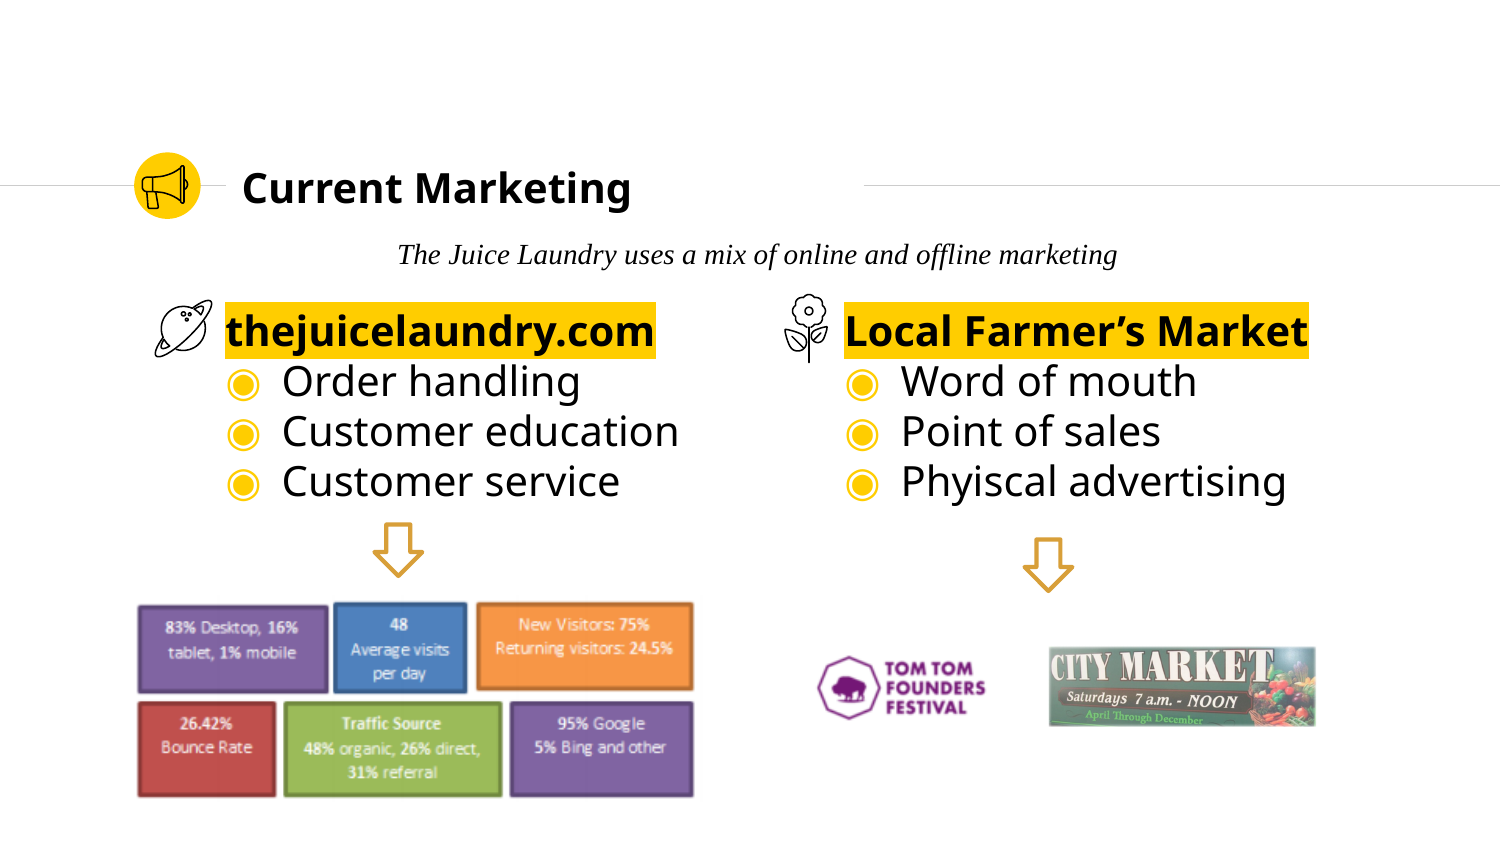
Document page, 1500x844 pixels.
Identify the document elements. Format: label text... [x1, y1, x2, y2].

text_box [784, 294, 828, 363]
title Current Marketing [226, 151, 863, 223]
text_box [1024, 539, 1073, 591]
list Local Farmer’s Market Word of mouth Point of sales Phyiscal advertising [829, 289, 1392, 525]
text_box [155, 300, 212, 357]
picture [791, 645, 1010, 744]
text_box [374, 524, 423, 576]
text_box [142, 165, 188, 209]
list thejuicelaundry.com Order handling Customer education Customer service [210, 289, 773, 496]
text_box The Juice Laundry uses a mix of online and offline marketing [382, 228, 1500, 279]
picture [119, 587, 712, 802]
picture [1048, 645, 1317, 727]
